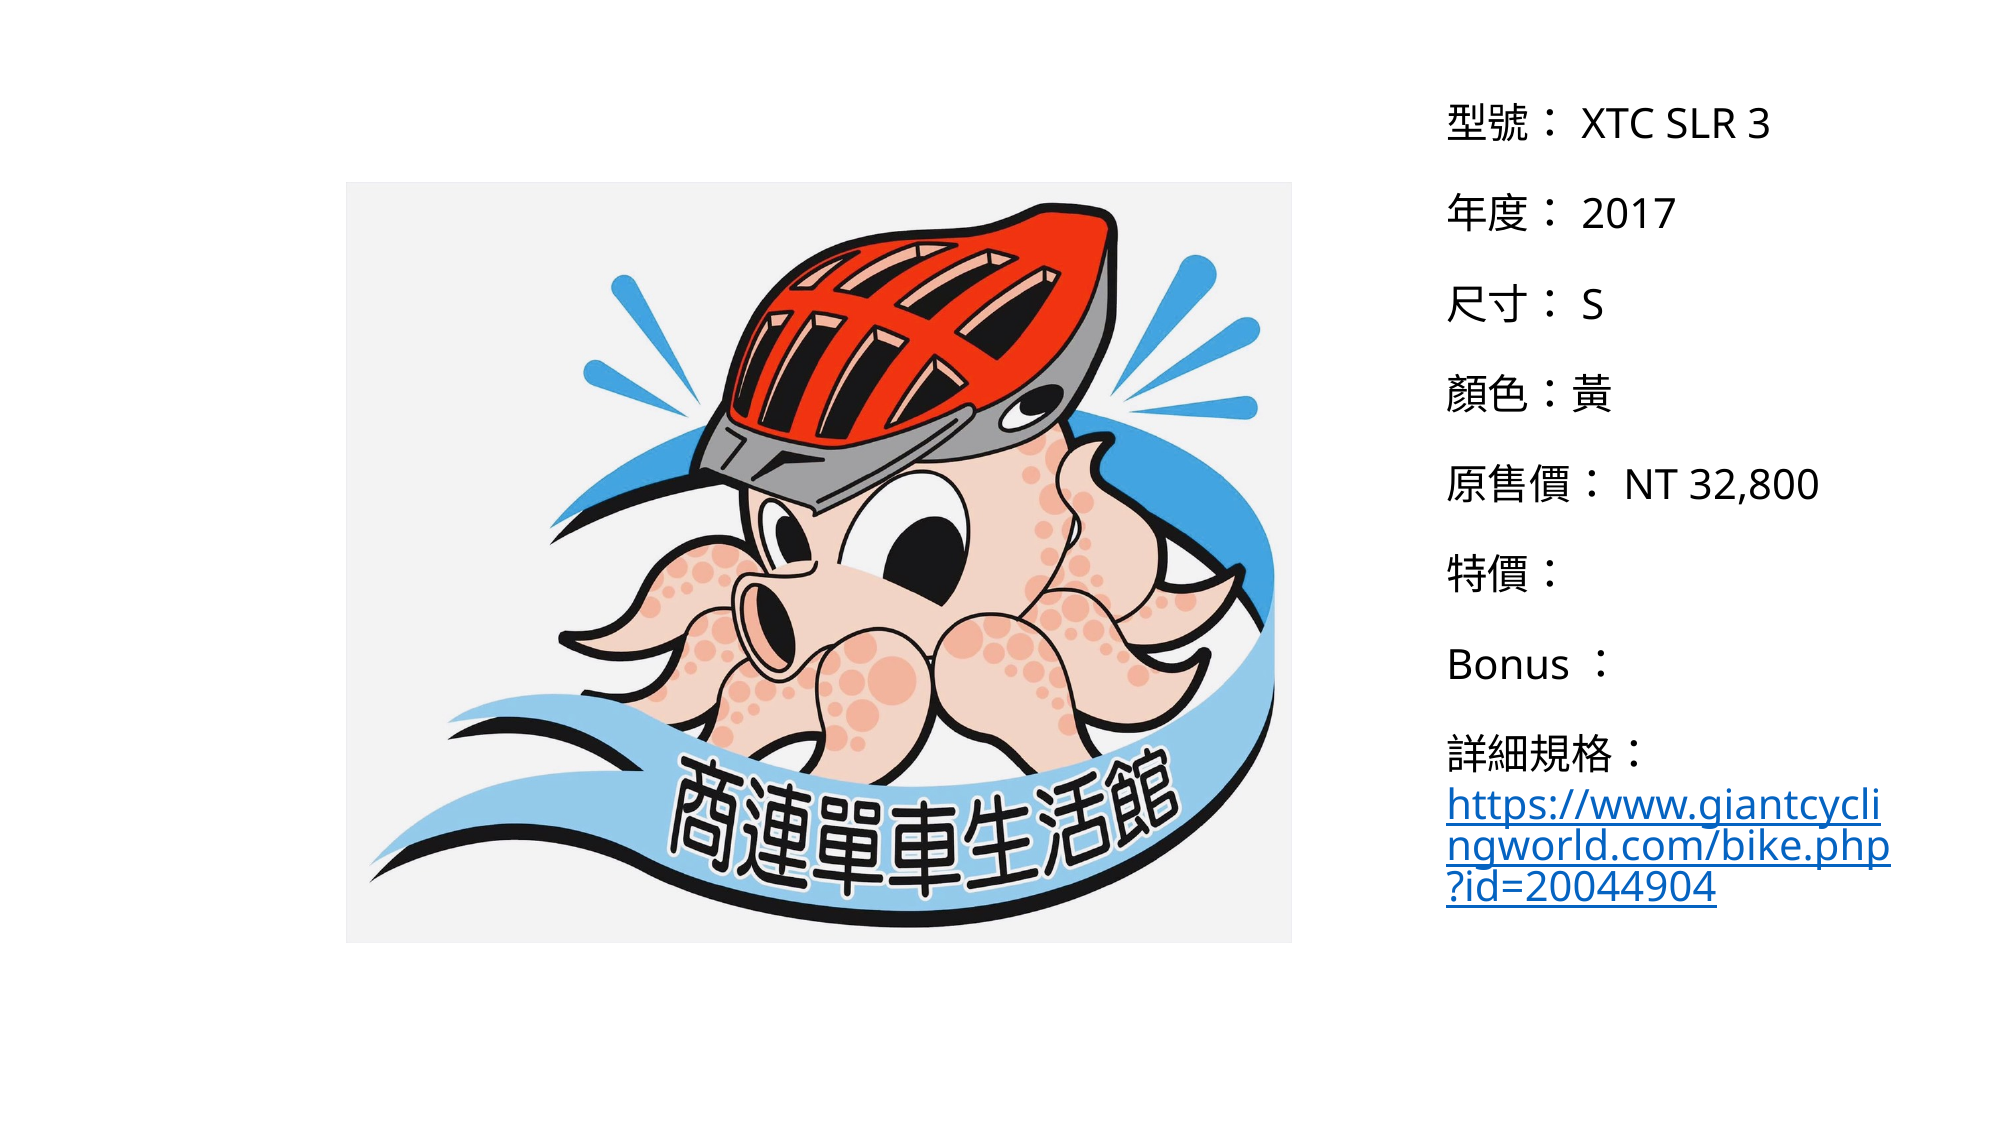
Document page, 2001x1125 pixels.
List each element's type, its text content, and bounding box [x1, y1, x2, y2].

title 型號：XTC SLR 3 年度：2017 尺寸：S 顏色：黃 原售價：NT 32,800 特價： Bonus： 詳細規格： https://www.giantcyclingworld.com/bike.php?id=20044904 [1431, 59, 1915, 1014]
picture [346, 182, 1292, 943]
